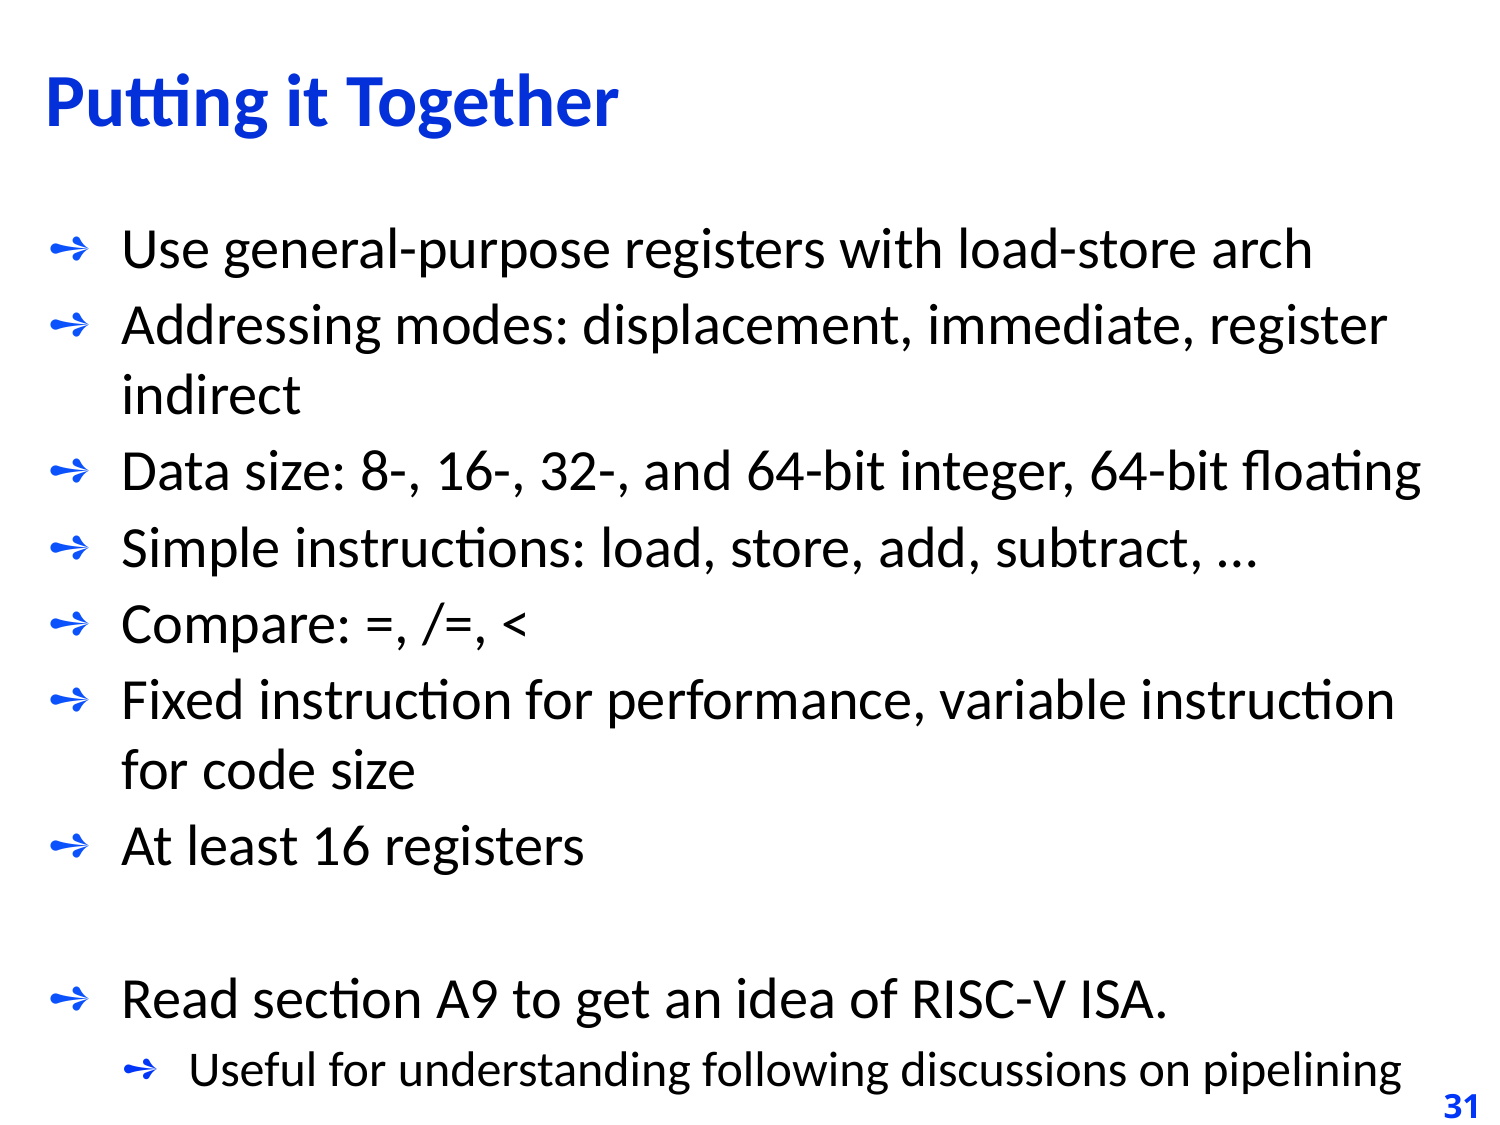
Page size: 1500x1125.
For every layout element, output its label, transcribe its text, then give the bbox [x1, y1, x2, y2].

title Putting it Together [30, 26, 1474, 180]
list Use general-purpose registers with load-store arch Addressing modes: displacement, immediate, register indirect Data size: 8-, 16-, 32-, and 64-bit integer, 64-bit floating Simple instructions: load, store, add, subtract, … Compare: =, /=, < Fixed instruction for performance, variable instruction for code size At least 16 registers Read section A9 to get an idea of RISC-V ISA. Useful for understanding following discussions on pipelining [31, 202, 1475, 1102]
slide_number 31 [1425, 1090, 1500, 1125]
